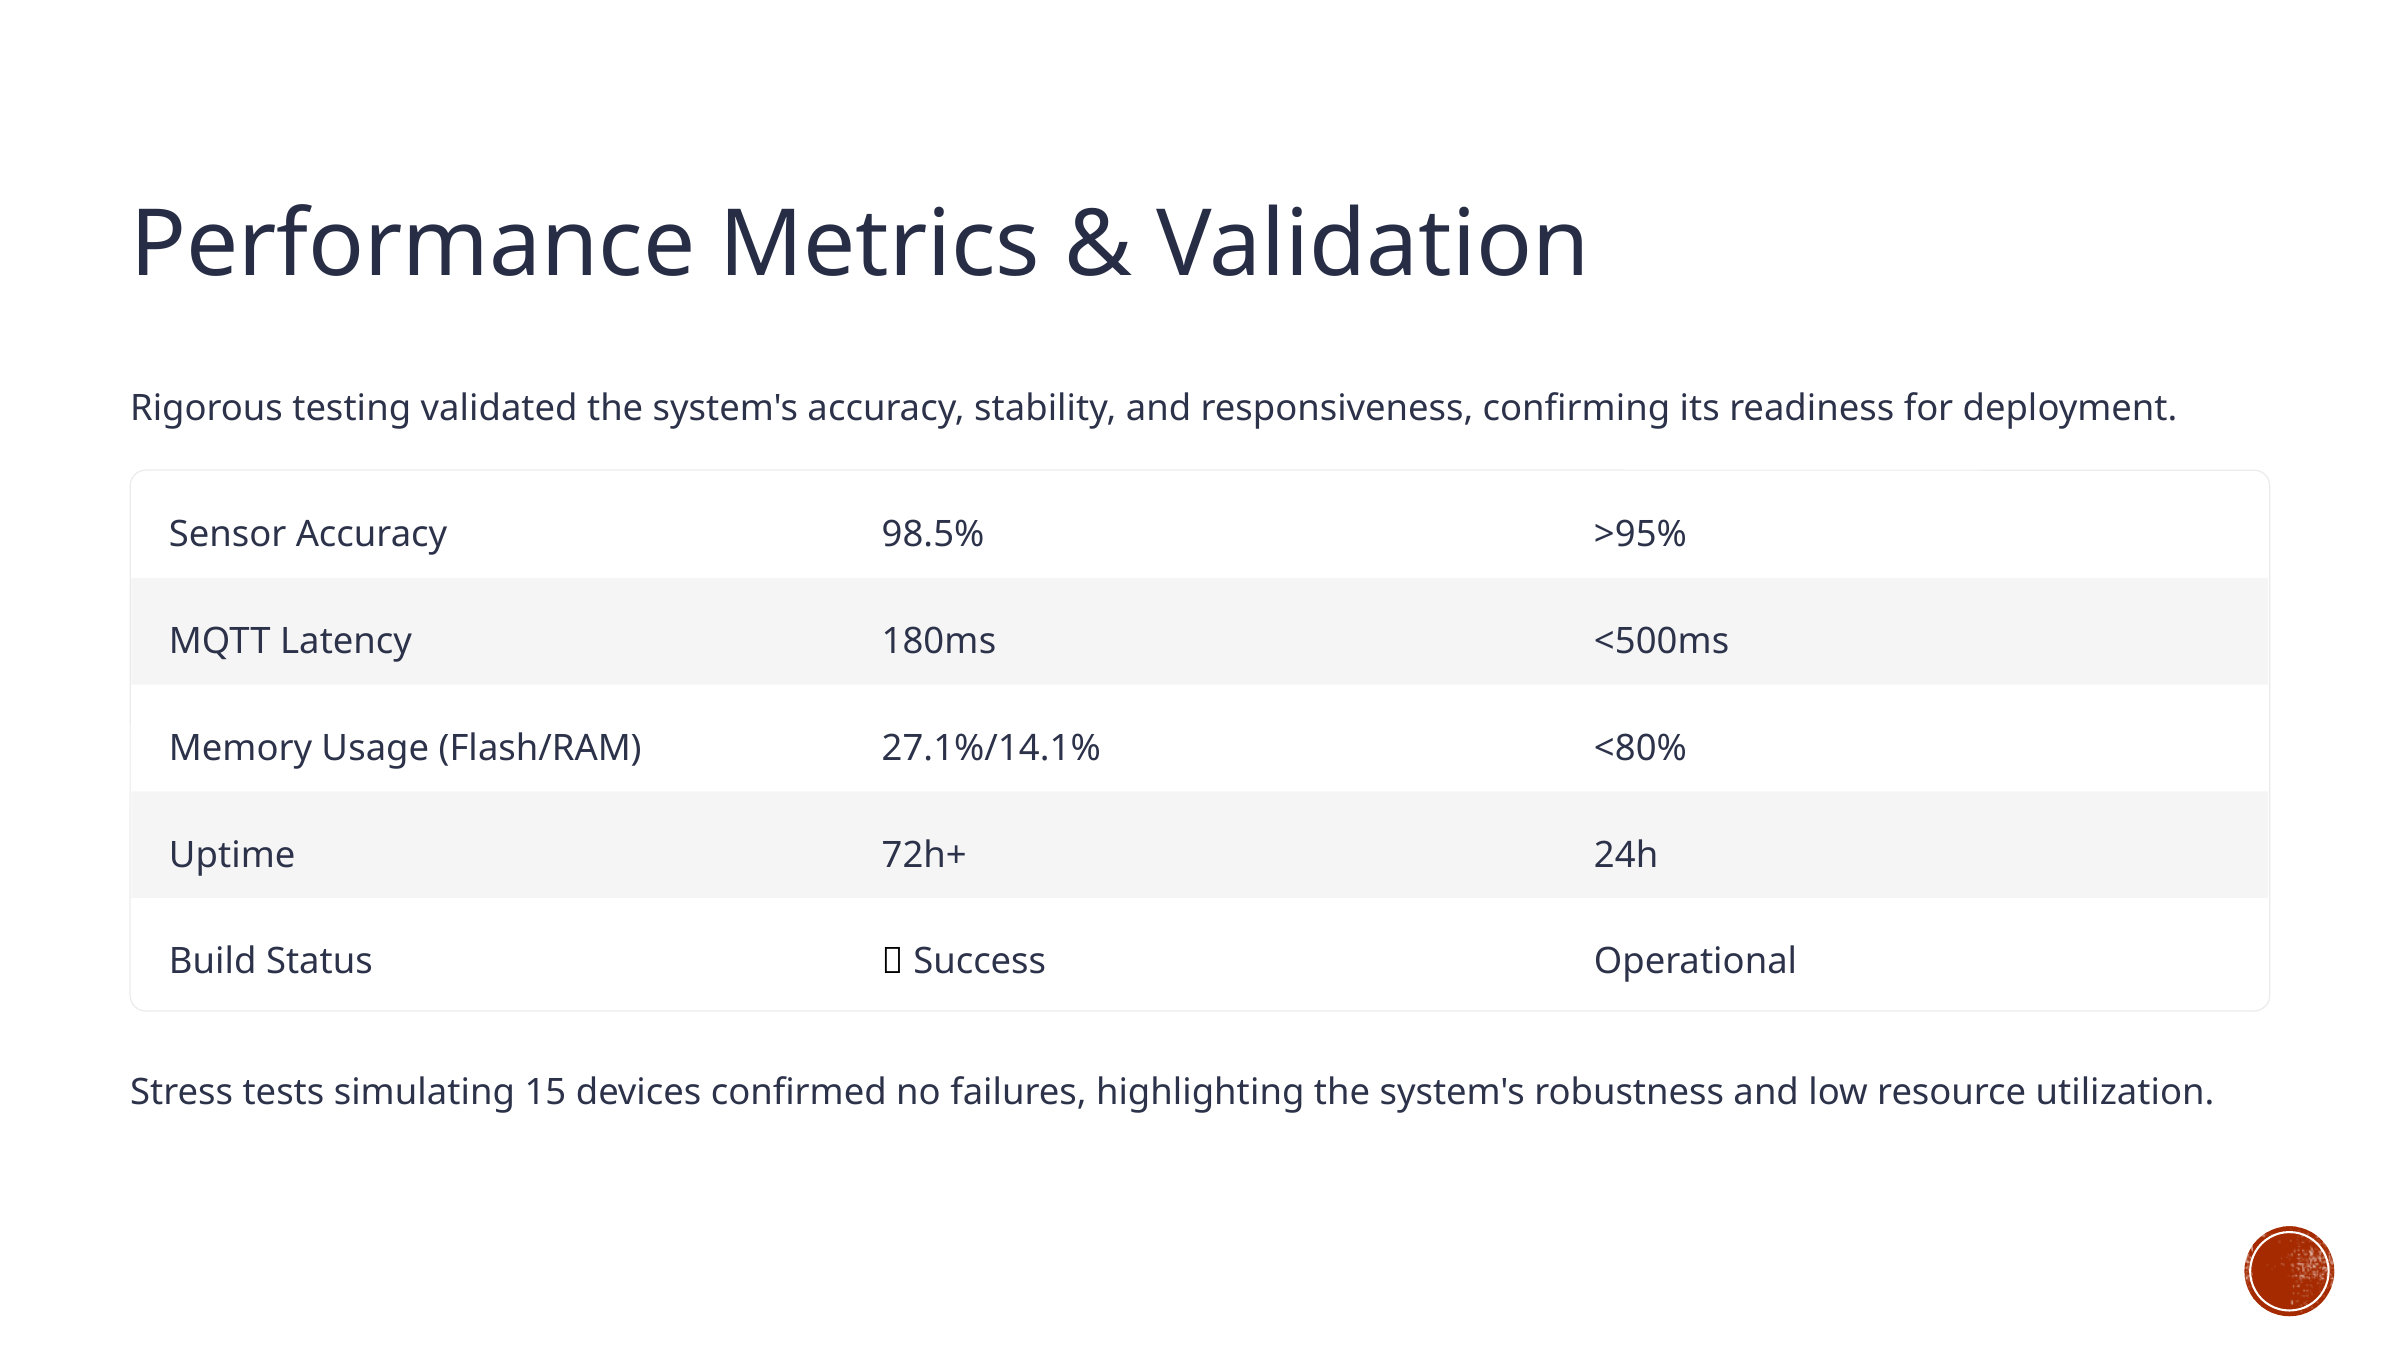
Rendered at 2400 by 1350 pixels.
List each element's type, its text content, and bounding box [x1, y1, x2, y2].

text_box [131, 684, 2269, 791]
text_box >95% [1593, 494, 2232, 555]
text_box Performance Metrics & Validation [130, 178, 1493, 295]
text_box 180ms [881, 601, 1519, 662]
text_box 24h [1593, 814, 2232, 875]
text_box [131, 898, 2269, 1010]
text_box Memory Usage (Flash/RAM) [168, 708, 806, 768]
text_box Rigorous testing validated the system's accuracy, stability, and responsiveness, confirming its readiness for deployment. [130, 368, 2270, 429]
text_box Sensor Accuracy [168, 494, 806, 555]
text_box [131, 577, 2269, 684]
text_box Stress tests simulating 15 devices confirmed no failures, highlighting the system's robustness and low resource utilization. [130, 1052, 2270, 1172]
text_box <80% [1593, 708, 2232, 768]
text_box [131, 471, 2269, 577]
text_box Operational [1593, 921, 2232, 982]
text_box 27.1%/14.1% [881, 708, 1519, 768]
text_box MQTT Latency [168, 601, 806, 662]
text_box <500ms [1593, 601, 2232, 662]
text_box 98.5% [881, 494, 1519, 555]
text_box [131, 791, 2269, 898]
text_box Build Status [168, 921, 806, 982]
text_box Uptime [168, 814, 806, 875]
text_box 72h+ [881, 814, 1519, 875]
text_box ✅ Success [881, 921, 1519, 987]
